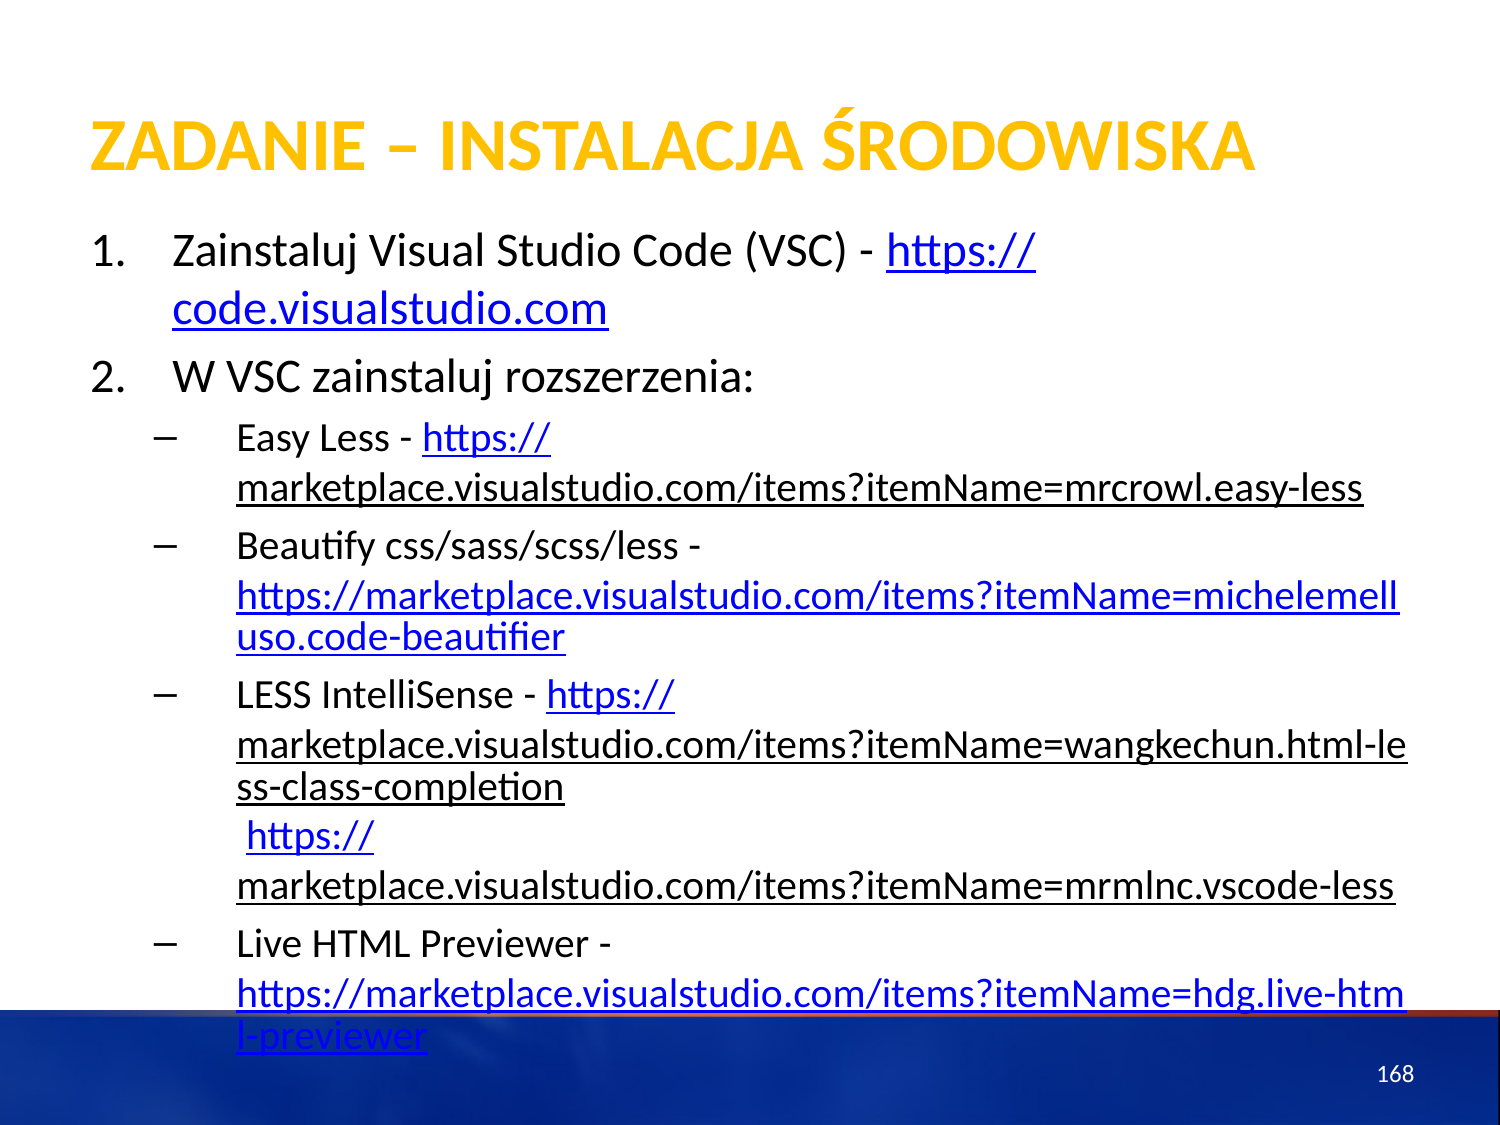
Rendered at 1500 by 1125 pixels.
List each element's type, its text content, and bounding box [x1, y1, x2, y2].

list Zainstaluj Visual Studio Code (VSC) - https://code.visualstudio.com W VSC zainstaluj rozszerzenia: Easy Less - https://marketplace.visualstudio.com/items?itemName=mrcrowl.easy-less Beautify css/sass/scss/less - https://marketplace.visualstudio.com/items?itemName=michelemelluso.code-beautifier LESS IntelliSense - https://marketplace.visualstudio.com/items?itemName=wangkechun.html-less-class-completion https://marketplace.visualstudio.com/items?itemName=mrmlnc.vscode-less Live HTML Previewer - https://marketplace.visualstudio.com/items?itemName=hdg.live-html-previewer [75, 210, 1425, 1005]
picture [0, 1010, 1500, 1125]
slide_number 168 [1215, 1042, 1430, 1103]
title ZADANIE – instalacja środowiska [75, 93, 1425, 188]
